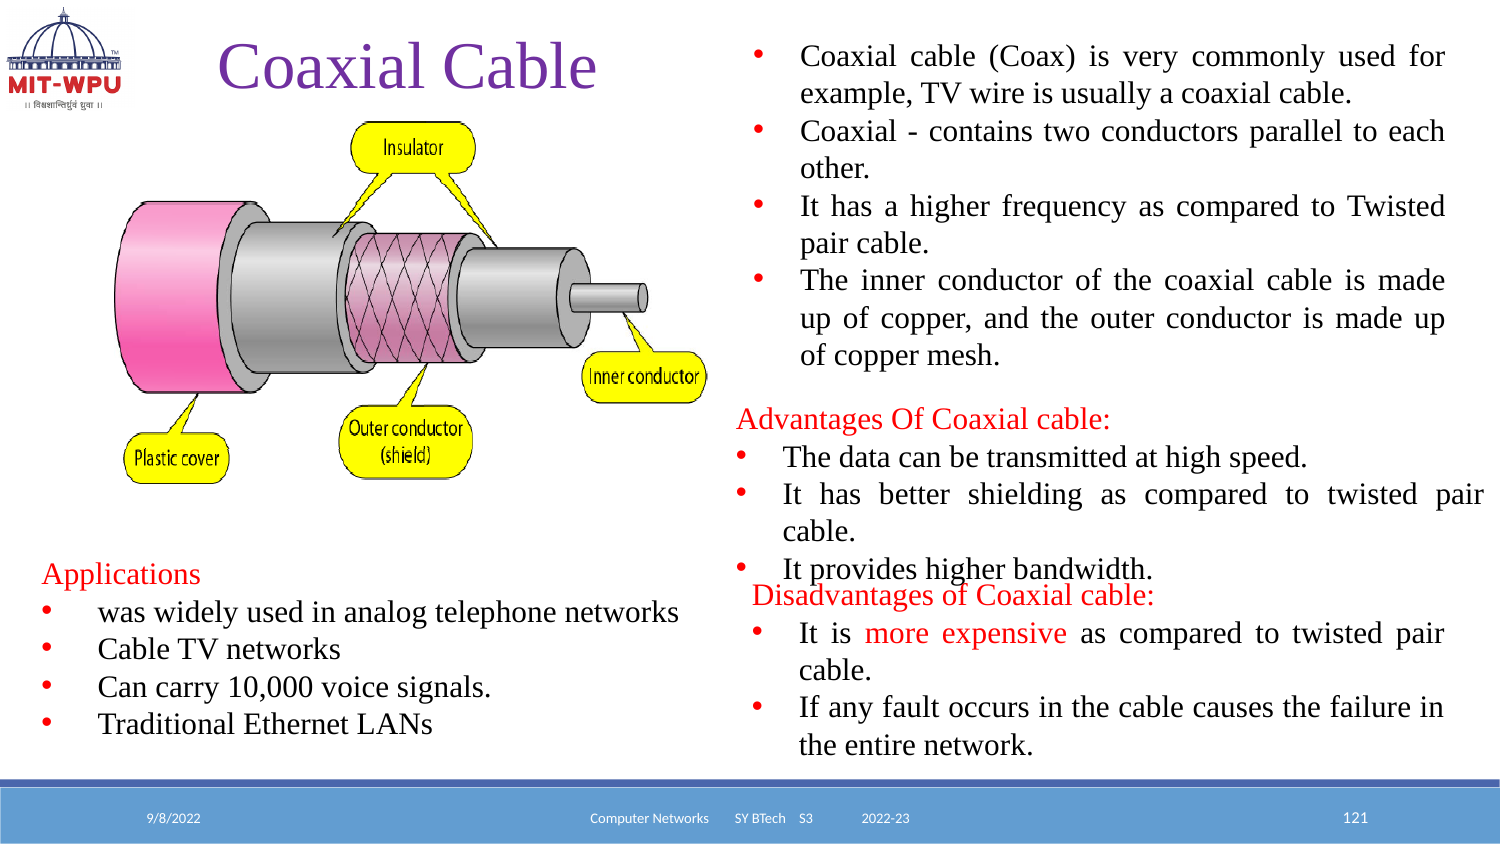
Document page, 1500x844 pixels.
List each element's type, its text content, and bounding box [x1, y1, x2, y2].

footer Computer Networks SY BTech S3 2022-23 [453, 794, 1047, 840]
slide_number ‹#› [1218, 794, 1380, 840]
text_box Coaxial Cable [202, 14, 1494, 110]
picture [6, 7, 714, 502]
text_box Applications was widely used in analog telephone networks Cable TV networks Can carry 10,000 voice signals. Traditional Ethernet LANs [26, 545, 714, 749]
text_box Disadvantages of Coaxial cable: It is more expensive as compared to twisted pair cable. If any fault occurs in the cable causes the failure in the entire network. [736, 566, 1461, 770]
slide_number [135, 794, 440, 840]
text_box Coaxial cable (Coax) is very commonly used for example, TV wire is usually a coaxial cable. Coaxial - contains two conductors parallel to each other. It has a higher frequency as compared to Twisted pair cable. The inner conductor of the coaxial cable is made up of copper, and the outer conductor is made up of copper mesh. [738, 27, 1462, 380]
text_box Advantages Of Coaxial cable: The data can be transmitted at high speed. It has better shielding as compared to twisted pair cable. It provides higher bandwidth. [720, 390, 1500, 628]
